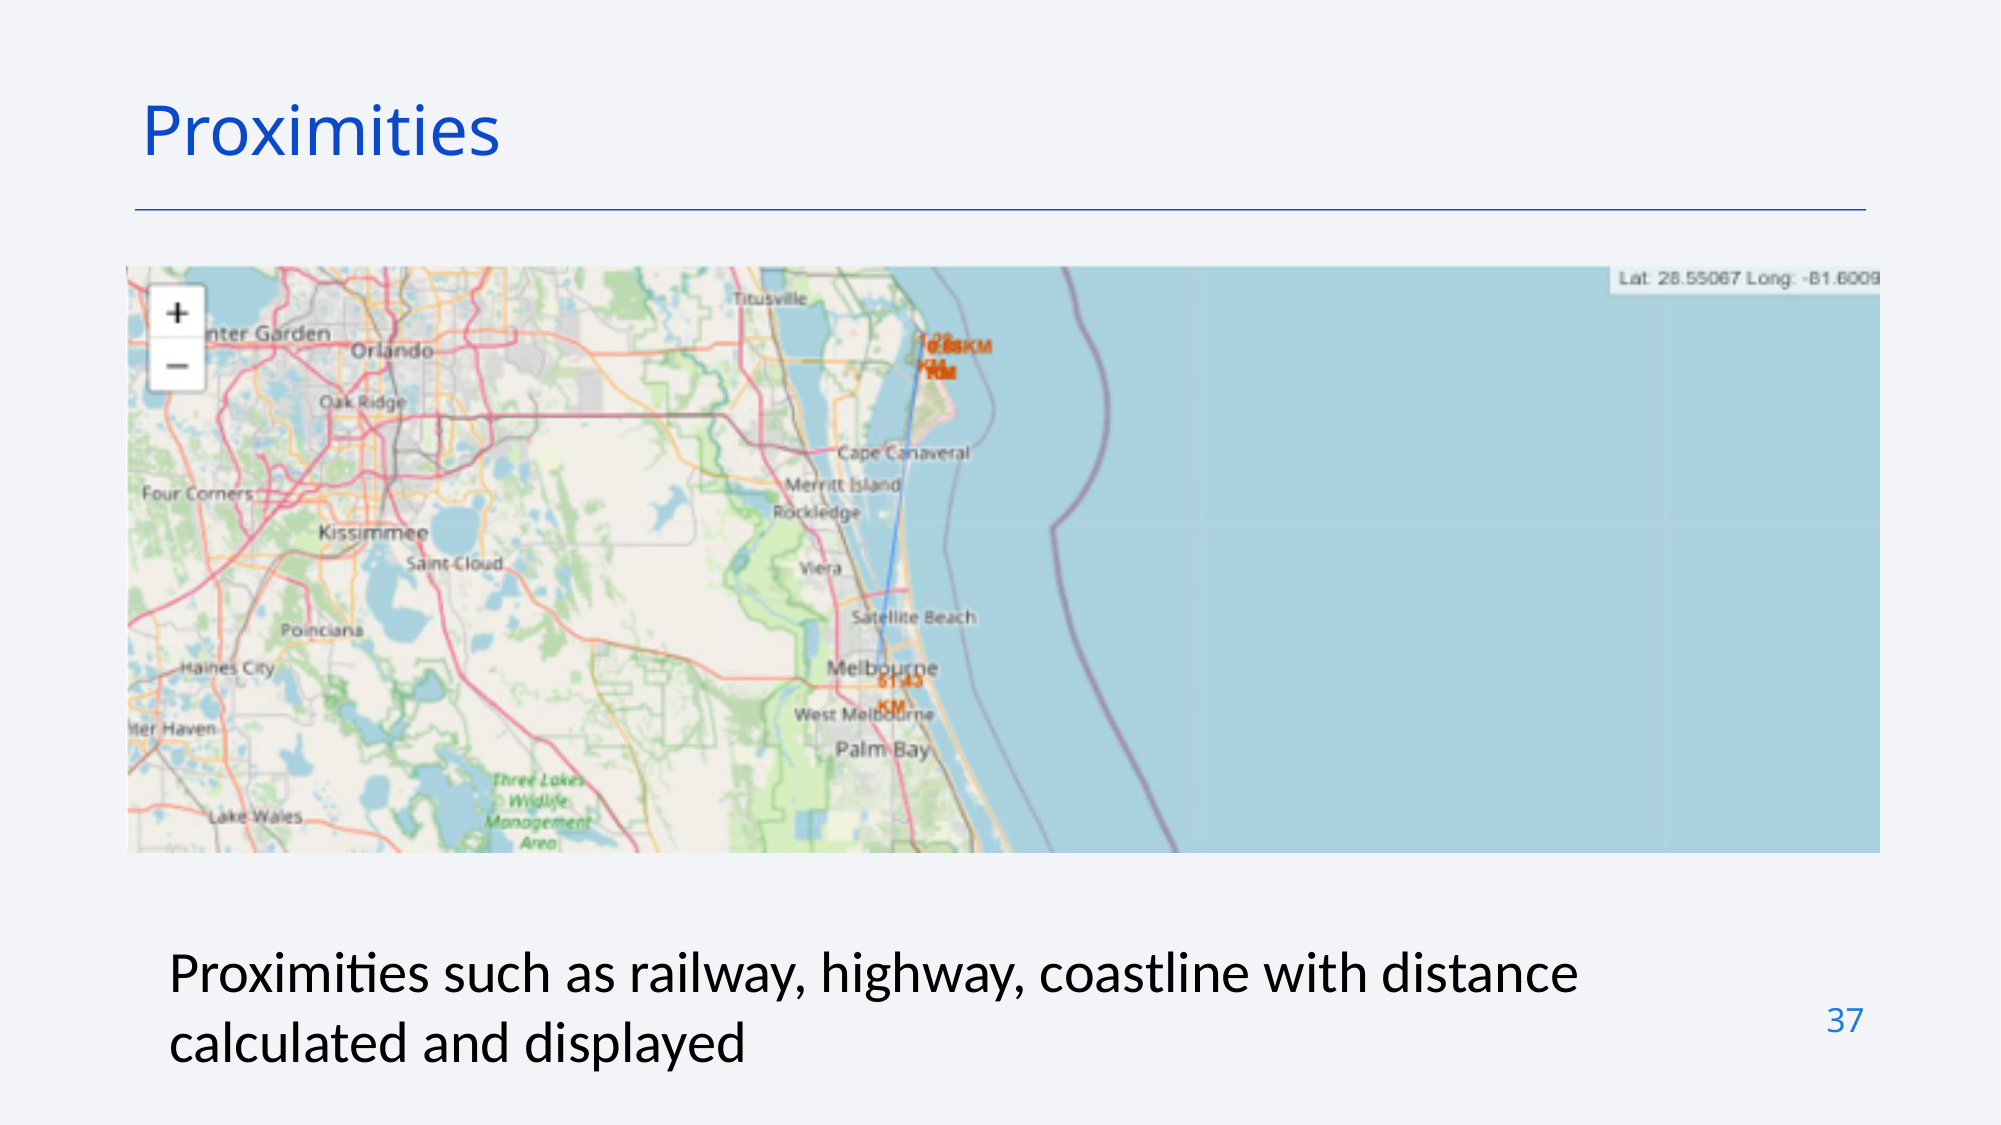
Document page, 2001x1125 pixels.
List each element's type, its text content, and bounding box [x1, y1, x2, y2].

text_box Proximities [126, 88, 1852, 179]
picture [0, 0, 2001, 1125]
slide_number 37 [1747, 988, 1880, 1055]
text_box Proximities such as railway, highway, coastline with distance calculated and displayed [154, 926, 1747, 1082]
